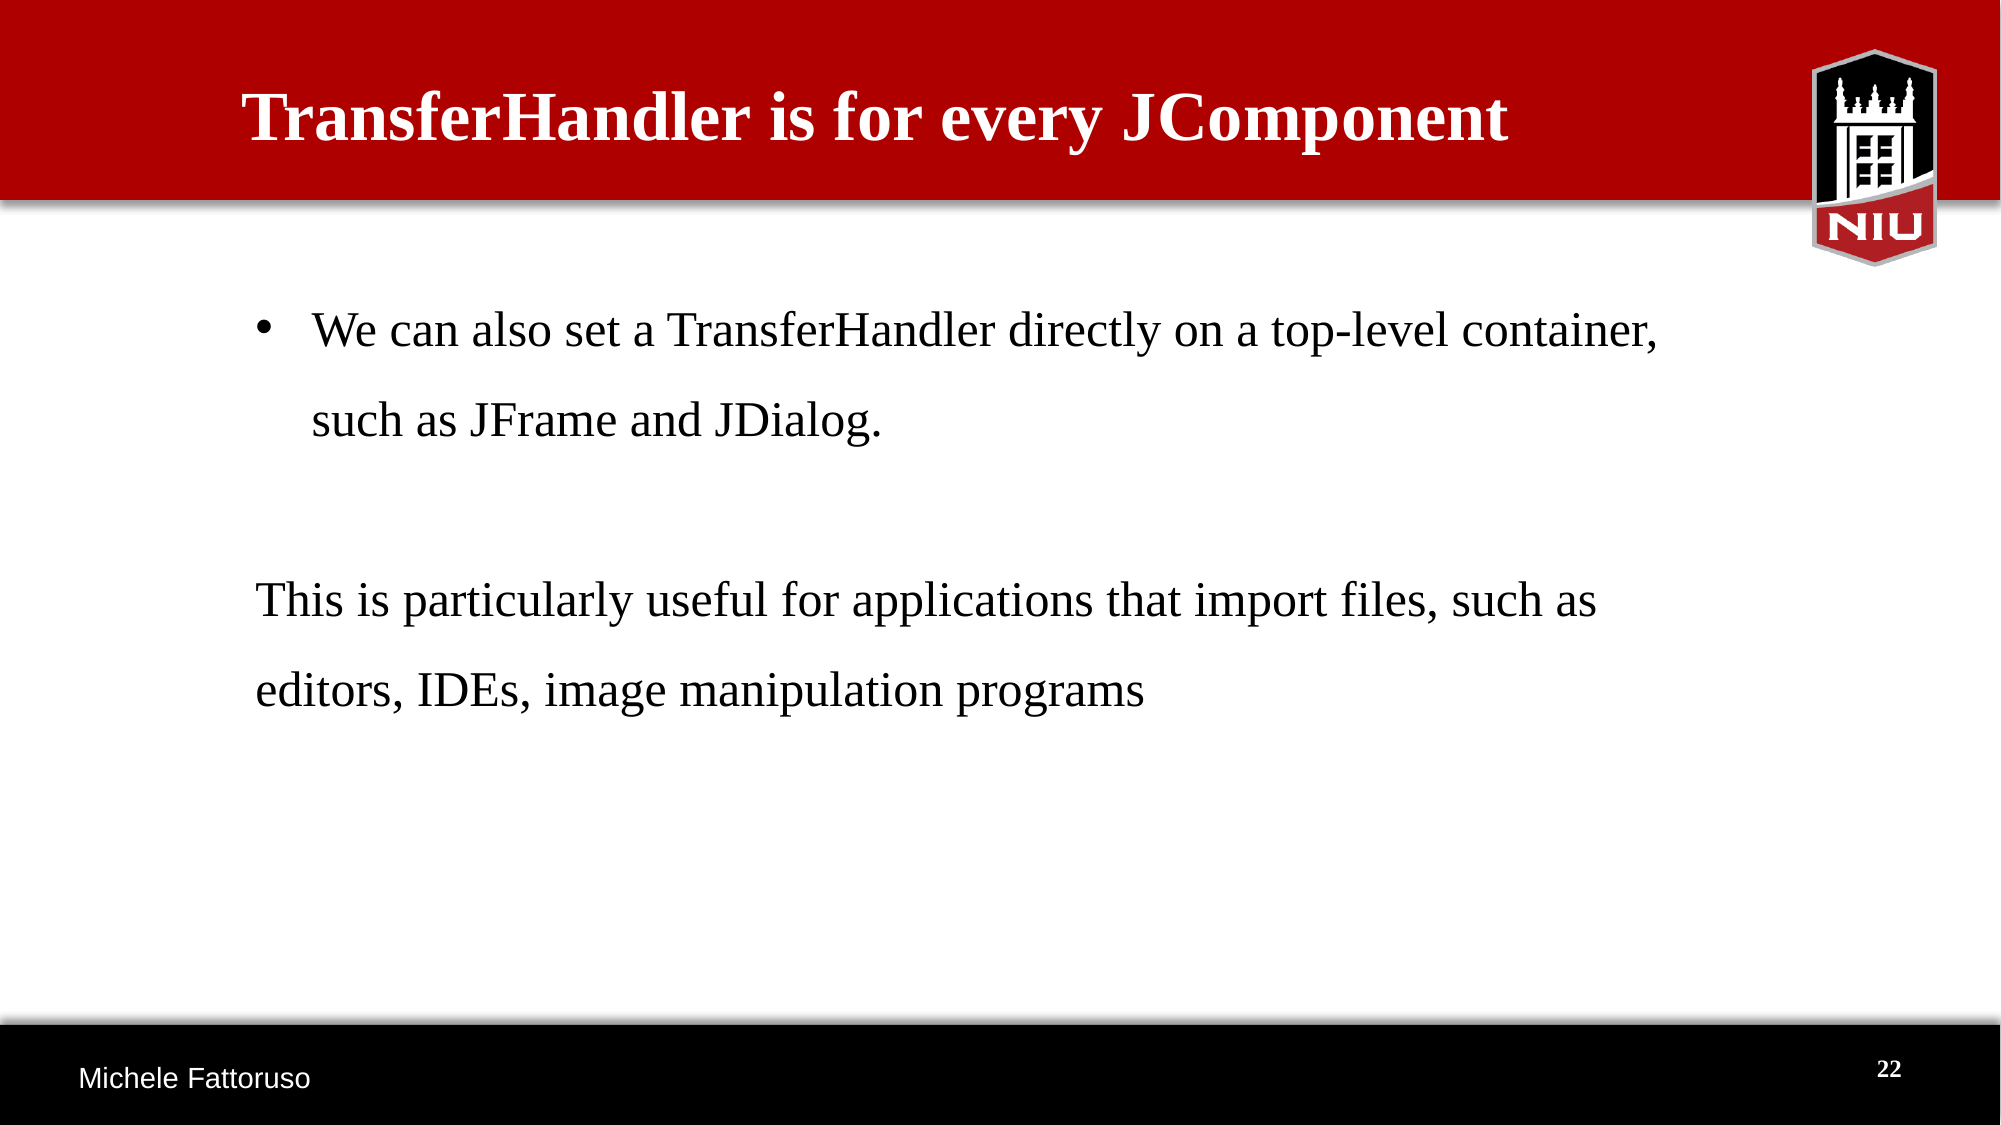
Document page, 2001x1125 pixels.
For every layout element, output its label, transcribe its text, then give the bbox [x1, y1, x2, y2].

text_box 22 [1616, 1037, 1917, 1098]
text_box TransferHandler is for every JComponent [226, 24, 1531, 200]
picture [1812, 49, 1937, 267]
text_box Michele Fattoruso [0, 1051, 420, 1102]
text_box We can also set a TransferHandler directly on a top-level container, such as JFrame and JDialog. This is particularly useful for applications that import files, such as editors, IDEs, image manipulation programs [165, 198, 1715, 1007]
